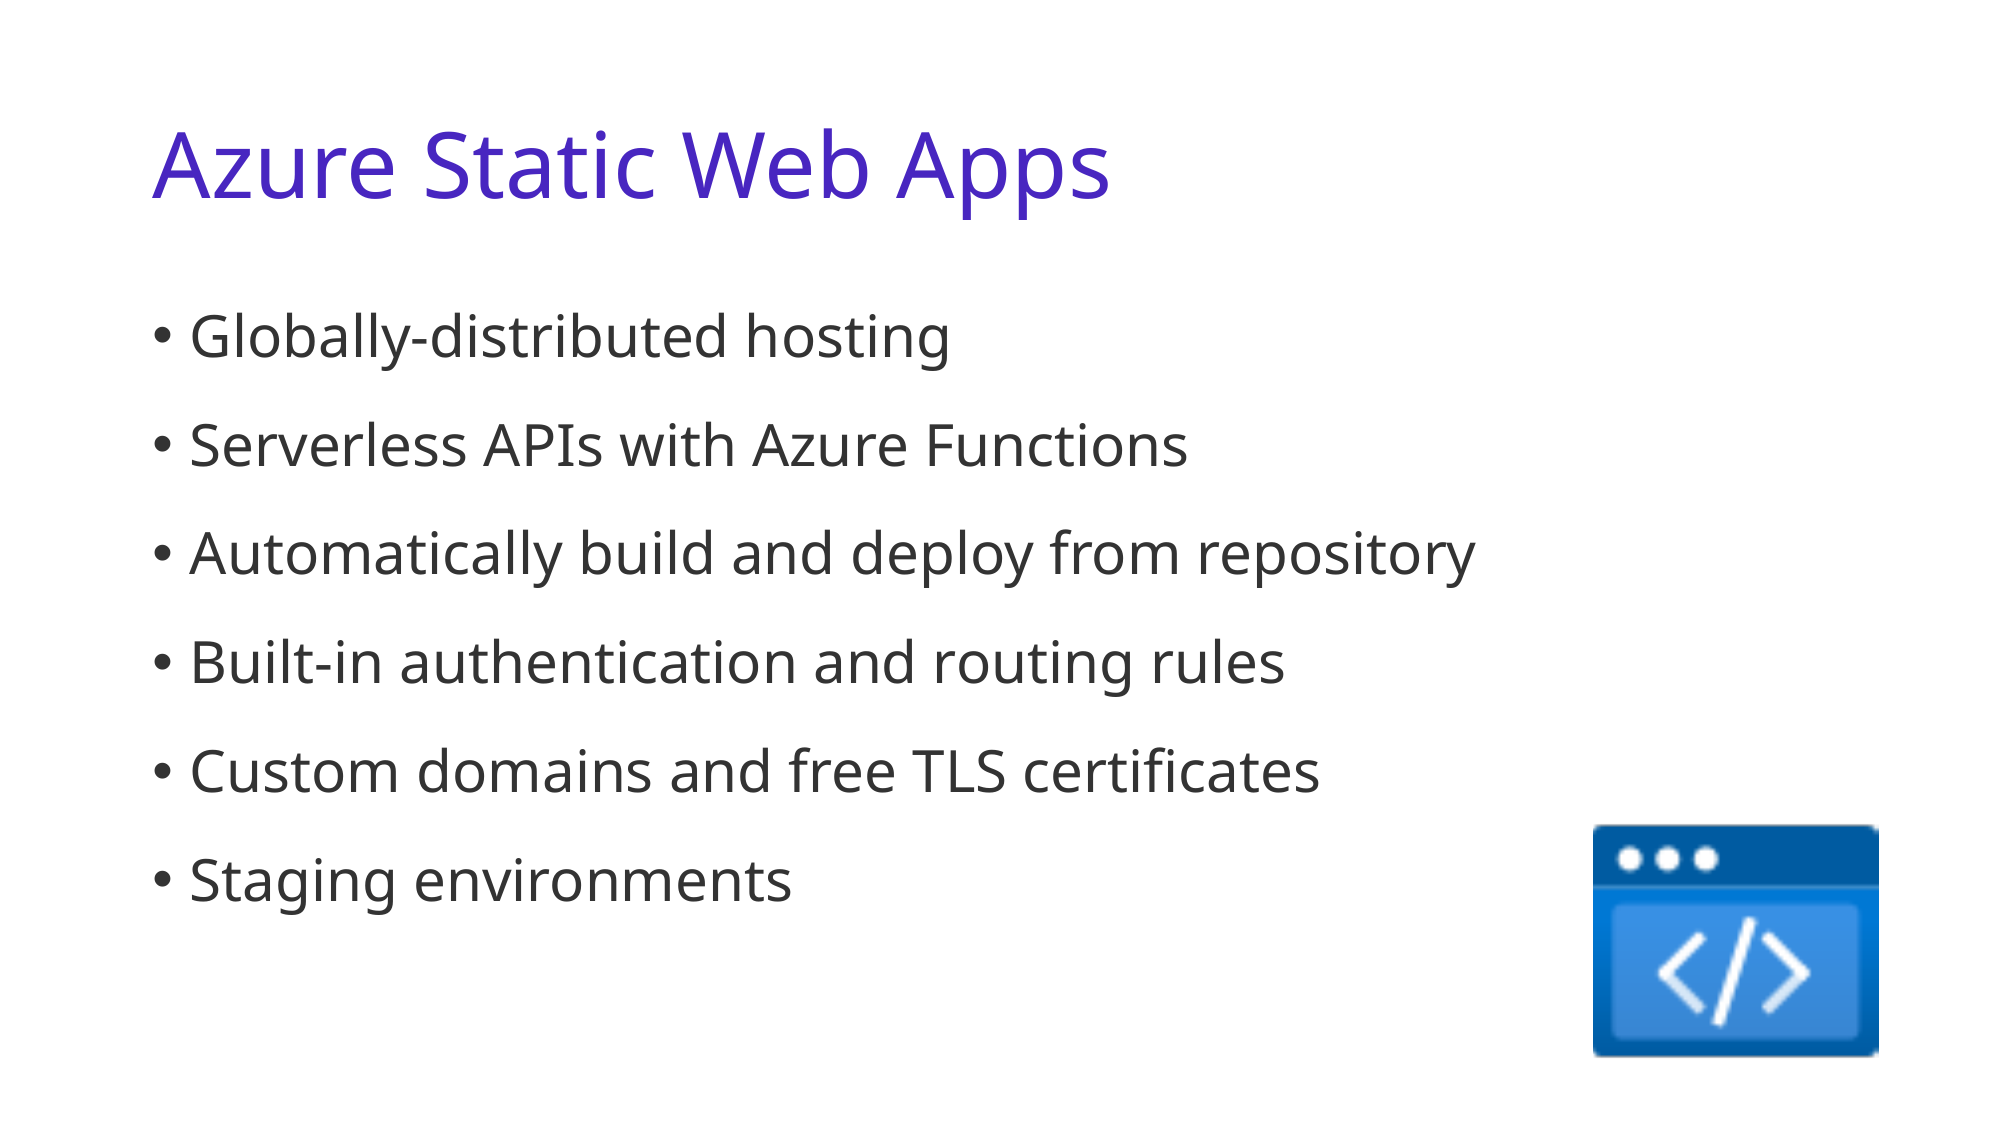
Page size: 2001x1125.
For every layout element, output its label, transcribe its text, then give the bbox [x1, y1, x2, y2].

title Azure Static Web Apps [137, 59, 1863, 278]
picture [1593, 799, 1879, 1086]
list Globally-distributed hosting Serverless APIs with Azure Functions Automatically build and deploy from repository Built-in authentication and routing rules Custom domains and free TLS certificates Staging environments [137, 299, 1863, 1014]
